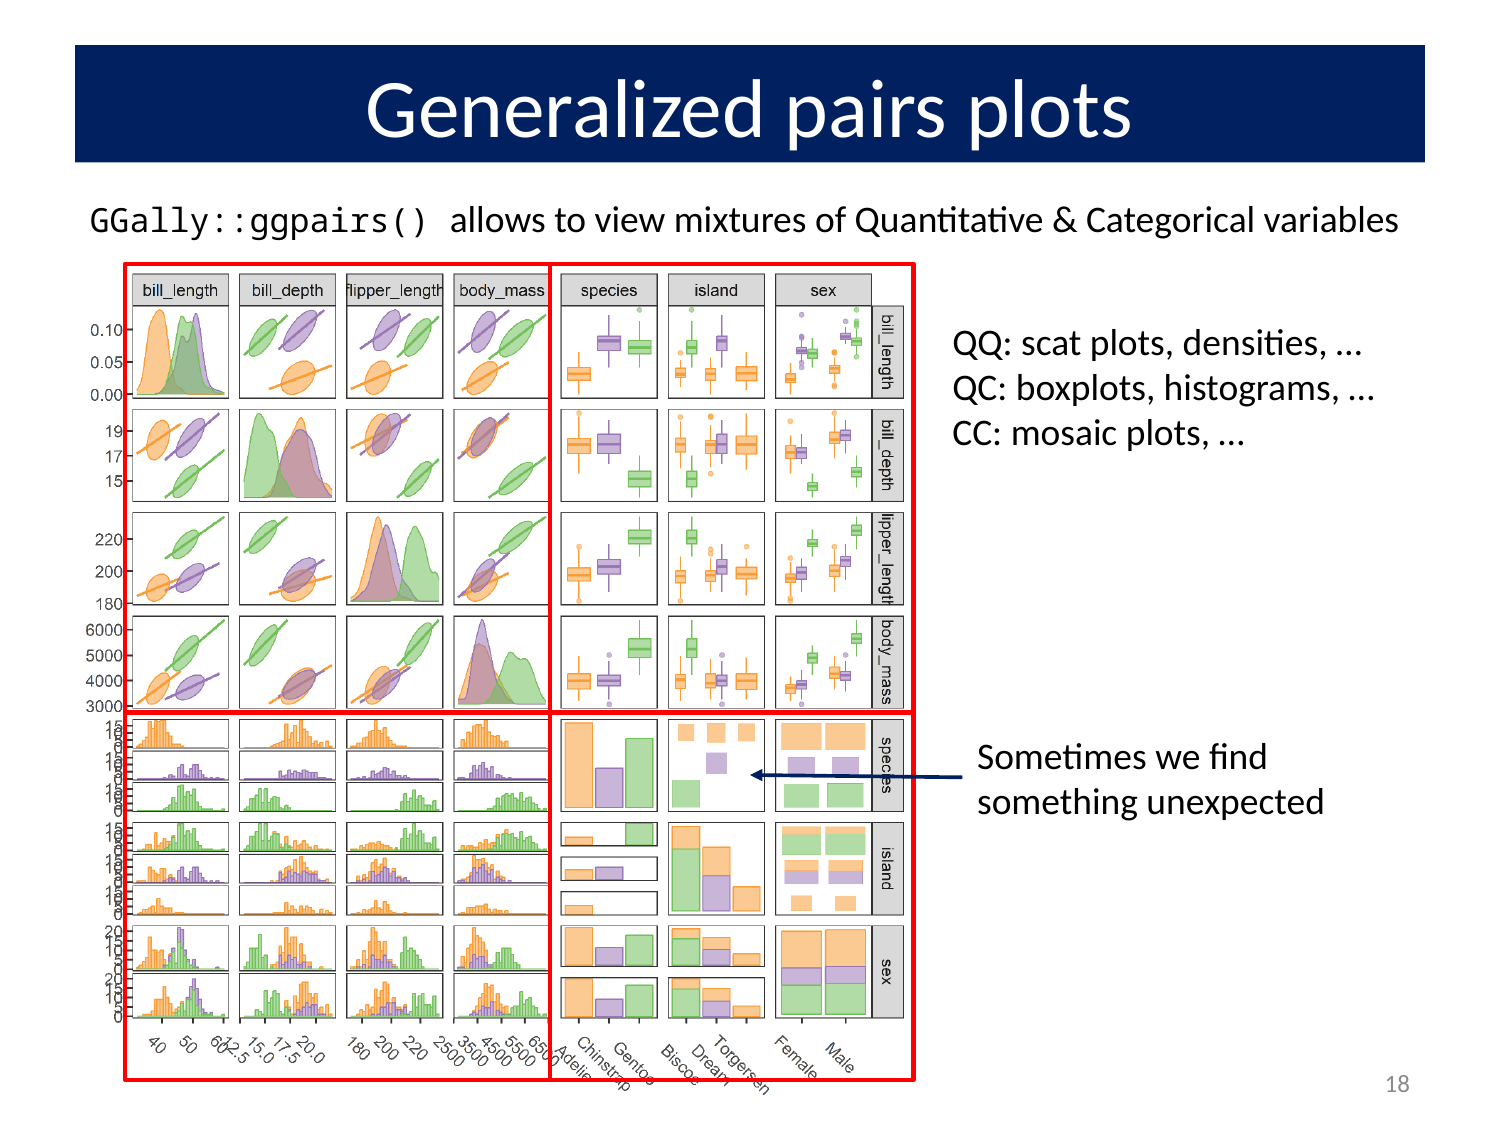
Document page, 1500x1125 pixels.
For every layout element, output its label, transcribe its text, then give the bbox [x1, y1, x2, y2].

text_box Sometimes we find something unexpected [962, 724, 1425, 830]
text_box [749, 774, 963, 779]
picture [74, 263, 914, 1103]
text_box GGally::ggpairs() allows to view mixtures of Quantitative & Categorical variables [74, 187, 1425, 248]
text_box QQ: scat plots, densities, … QC: boxplots, histograms, … CC: mosaic plots, … [937, 310, 1425, 461]
slide_number 18 [1074, 1062, 1425, 1103]
title Generalized pairs plots [75, 45, 1425, 163]
